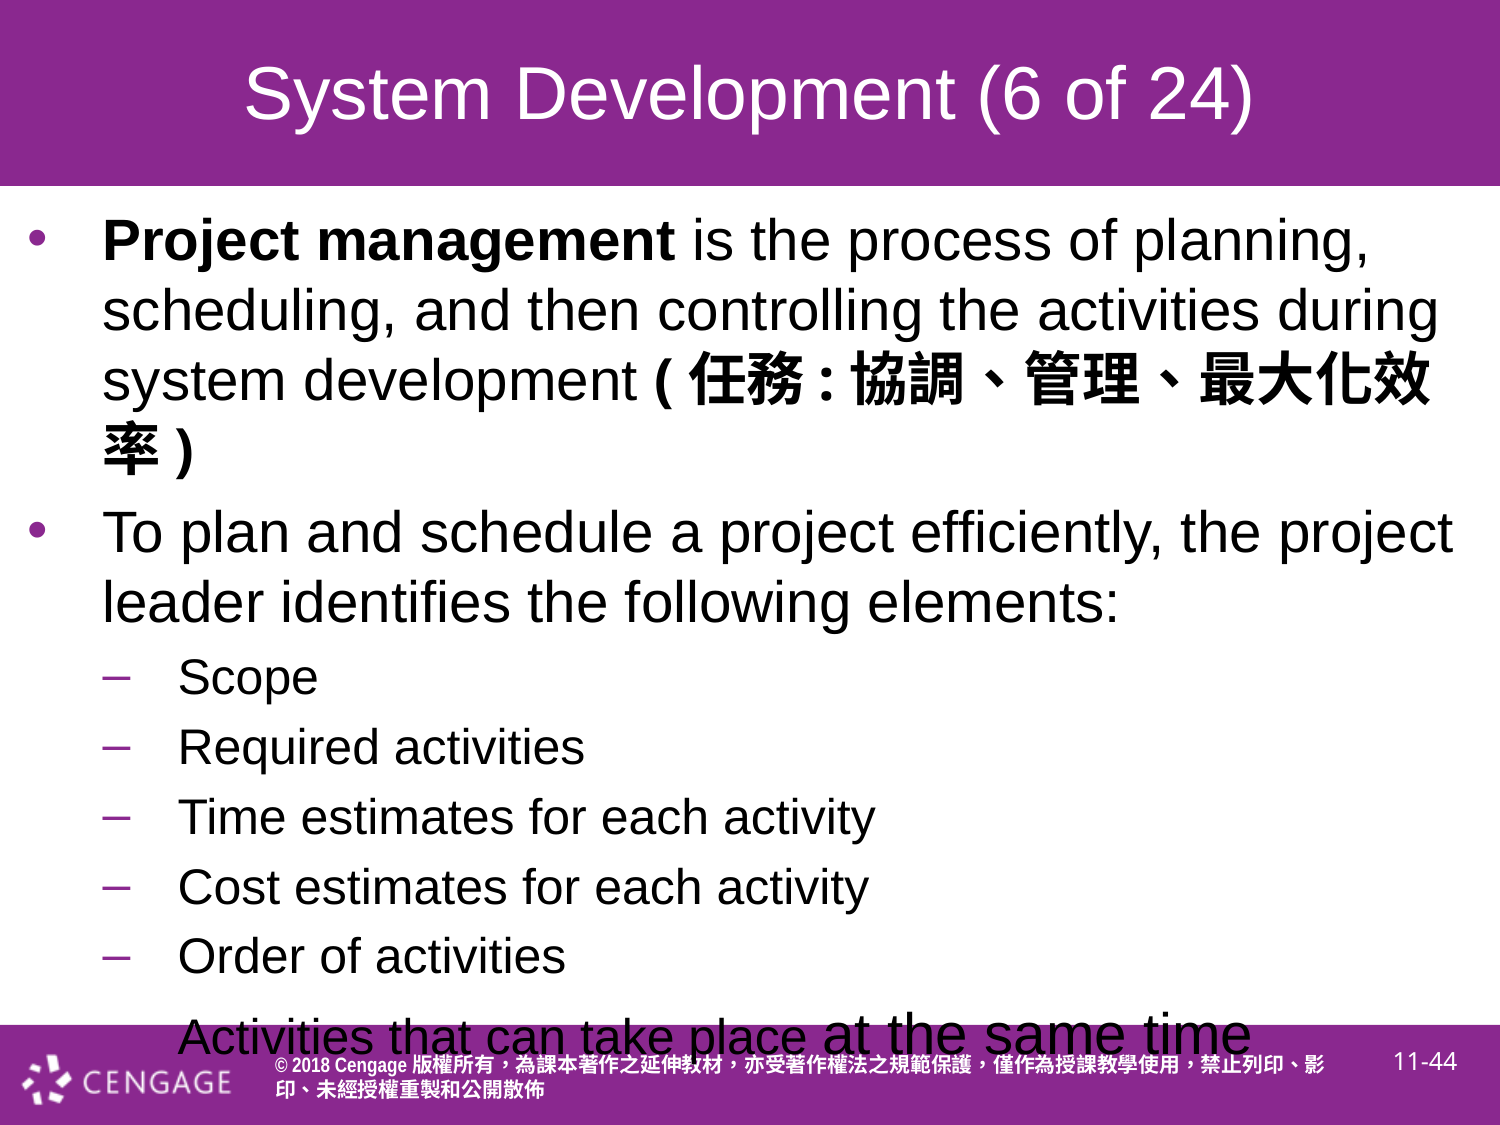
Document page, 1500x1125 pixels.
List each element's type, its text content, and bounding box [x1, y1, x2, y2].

list Project management is the process of planning, scheduling, and then controlling the activities during system development (任務:協調、管理、最大化效率) To plan and schedule a project efficiently, the project leader identifies the following elements: Scope Required activities Time estimates for each activity Cost estimates for each activity Order of activities Activities that can take place at the same time [12, 195, 1475, 1013]
title System Development (6 of 24) [7, 4, 1493, 175]
picture [12, 1045, 236, 1113]
